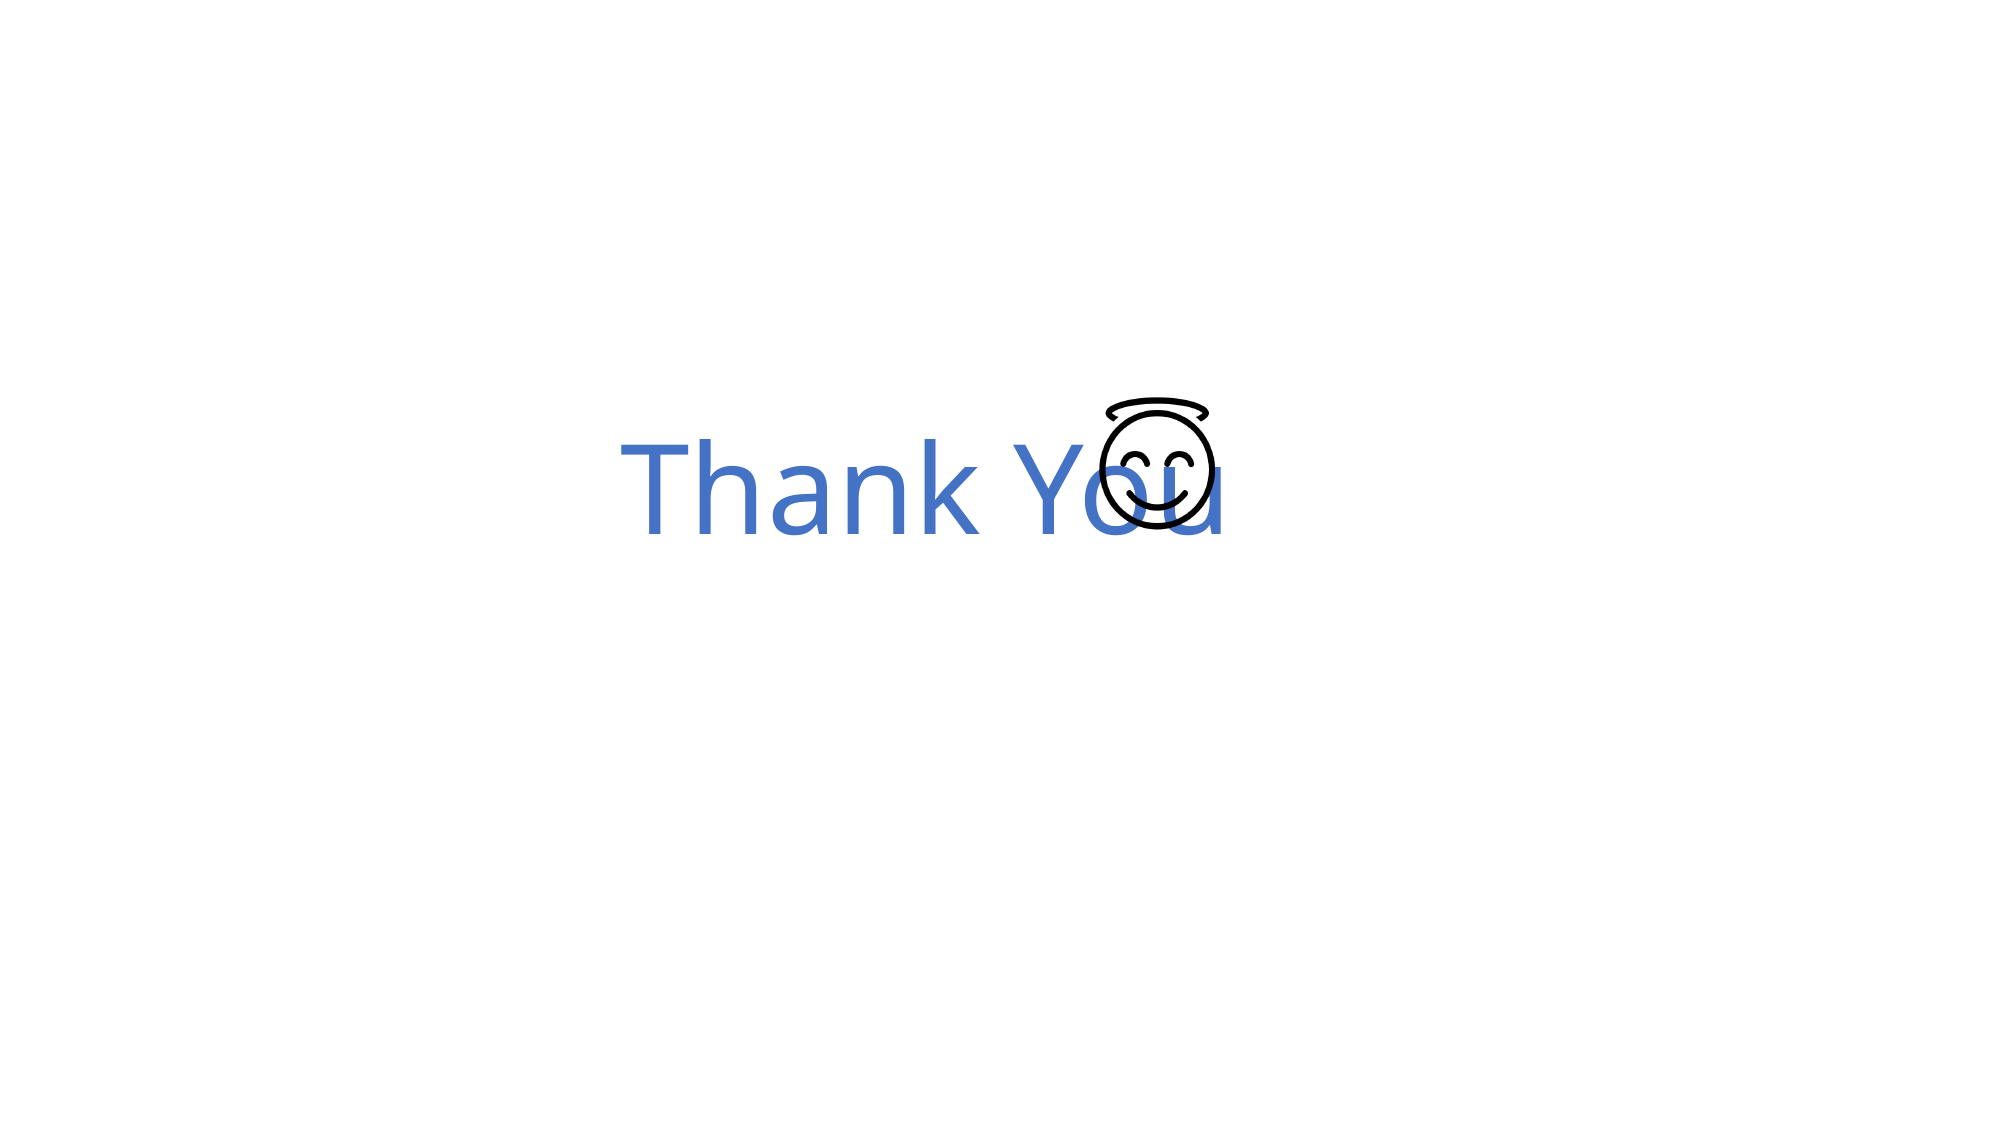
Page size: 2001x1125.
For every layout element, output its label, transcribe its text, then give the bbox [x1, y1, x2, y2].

list Thank You [137, 76, 1863, 1014]
picture [1084, 394, 1230, 545]
